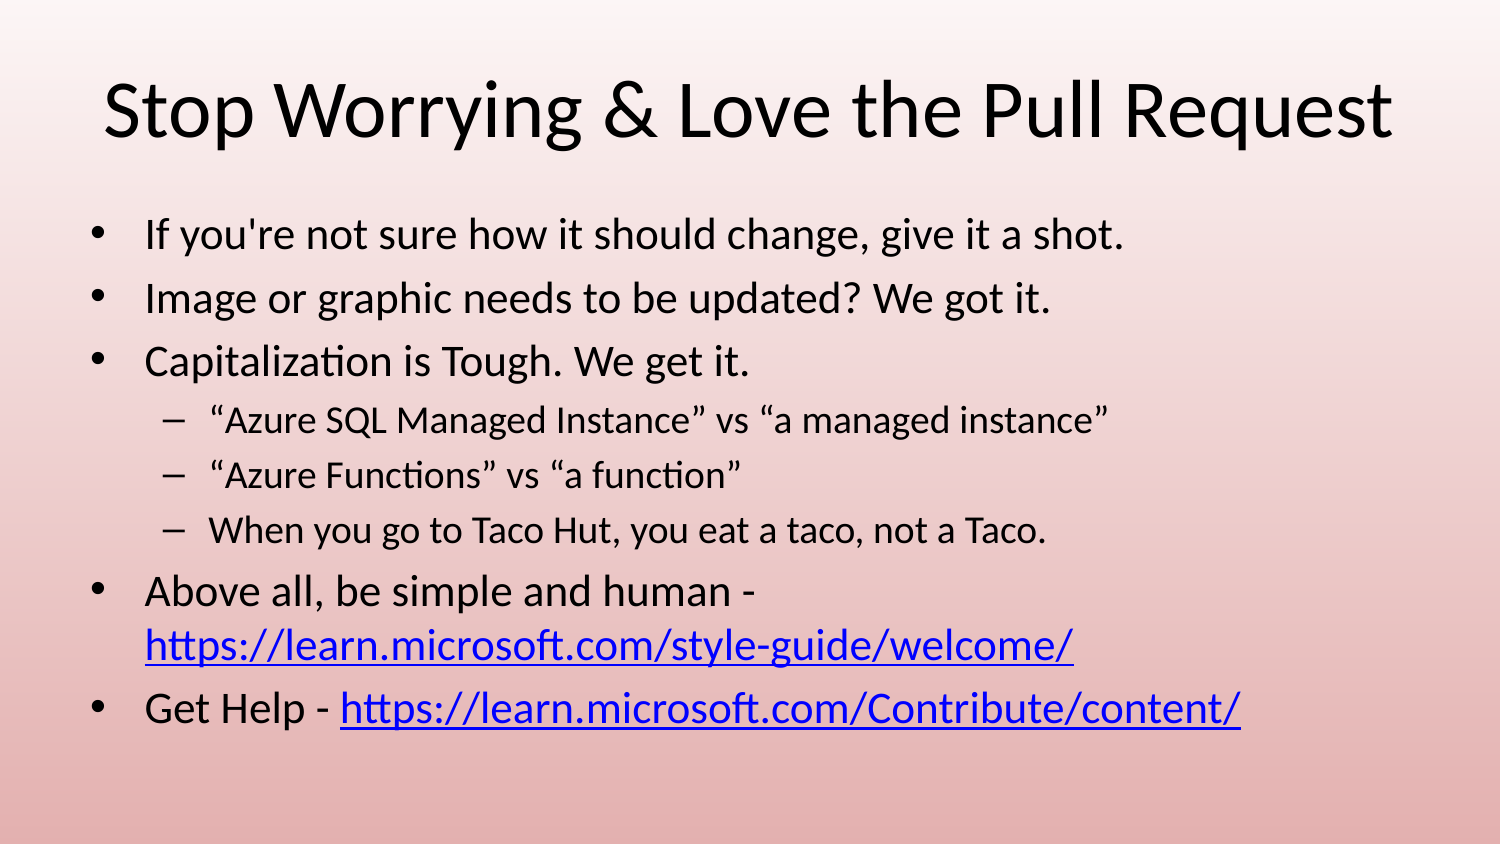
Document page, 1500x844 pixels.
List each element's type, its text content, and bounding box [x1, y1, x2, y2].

title Stop Worrying & Love the Pull Request [75, 33, 1425, 175]
list If you're not sure how it should change, give it a shot. Image or graphic needs to be updated? We got it. Capitalization is Tough. We get it. “Azure SQL Managed Instance” vs “a managed instance” “Azure Functions” vs “a function” When you go to Taco Hut, you eat a taco, not a Taco. Above all, be simple and human - https://learn.microsoft.com/style-guide/welcome/ Get Help - https://learn.microsoft.com/Contribute/content/ [75, 196, 1425, 754]
